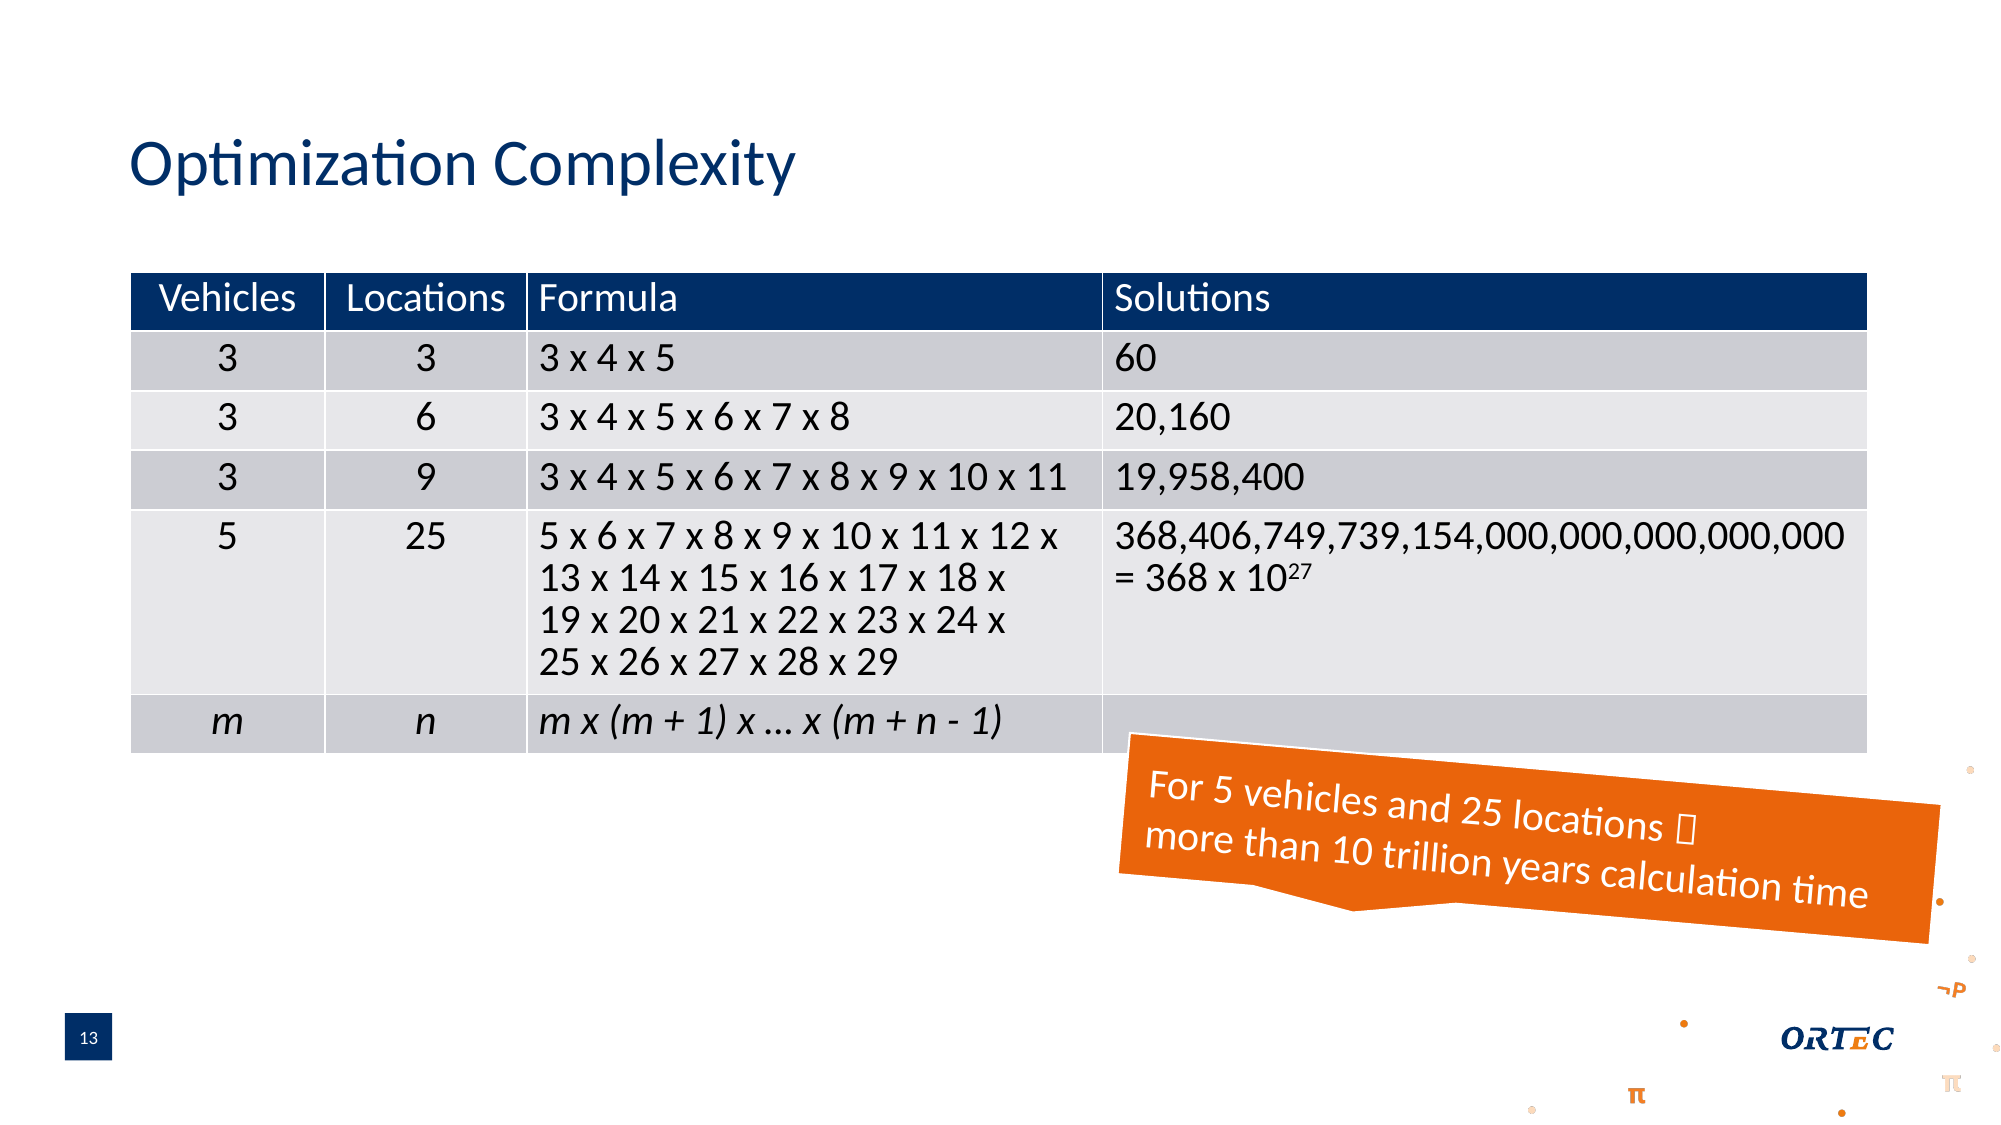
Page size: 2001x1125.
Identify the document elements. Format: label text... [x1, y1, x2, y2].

table_cell 25 [326, 511, 526, 694]
table_header Solutions [1103, 273, 1867, 330]
table_cell 6 [326, 392, 526, 449]
table_cell 3 x 4 x 5 x 6 x 7 x 8 x 9 x 10 x 11 [528, 451, 1102, 509]
table_cell 5 x 6 x 7 x 8 x 9 x 10 x 11 x 12 x 13 x 14 x 15 x 16 x 17 x 18 x 19 x 20 x 21 x 22 x 23 x 24 x 25 x 26 x 27 x 28 x 29 [528, 511, 1102, 694]
table_cell 5 [131, 511, 324, 694]
table_header Locations [326, 273, 526, 330]
table_cell 3 x 4 x 5 x 6 x 7 x 8 [528, 392, 1102, 449]
table_cell 368,406,749,739,154,000,000,000,000,000 = 368 x 1027 [1103, 511, 1867, 694]
table_cell 3 [326, 332, 526, 390]
table_cell 3 x 4 x 5 [528, 332, 1102, 390]
table_header Formula [528, 273, 1102, 330]
table_cell 3 [131, 332, 324, 390]
table_cell 20,160 [1103, 392, 1867, 449]
slide_number 13 [64, 1013, 113, 1061]
table_cell 60 [1103, 332, 1867, 390]
text_box For 5 vehicles and 25 locations  more than 10 trillion years calculation time [1115, 731, 1944, 947]
table_header Vehicles [131, 273, 324, 330]
table_cell n [326, 695, 526, 753]
picture [1528, 766, 2000, 1117]
table_cell 9 [326, 451, 526, 509]
title Optimization Complexity [129, 129, 1871, 199]
table_cell 19,958,400 [1103, 451, 1867, 509]
table_cell 3 [131, 451, 324, 509]
table_cell m x (m + 1) x … x (m + n - 1) [528, 695, 1102, 753]
table_cell m [131, 695, 324, 753]
table_cell 3 [131, 392, 324, 449]
table_cell [1103, 695, 1867, 753]
